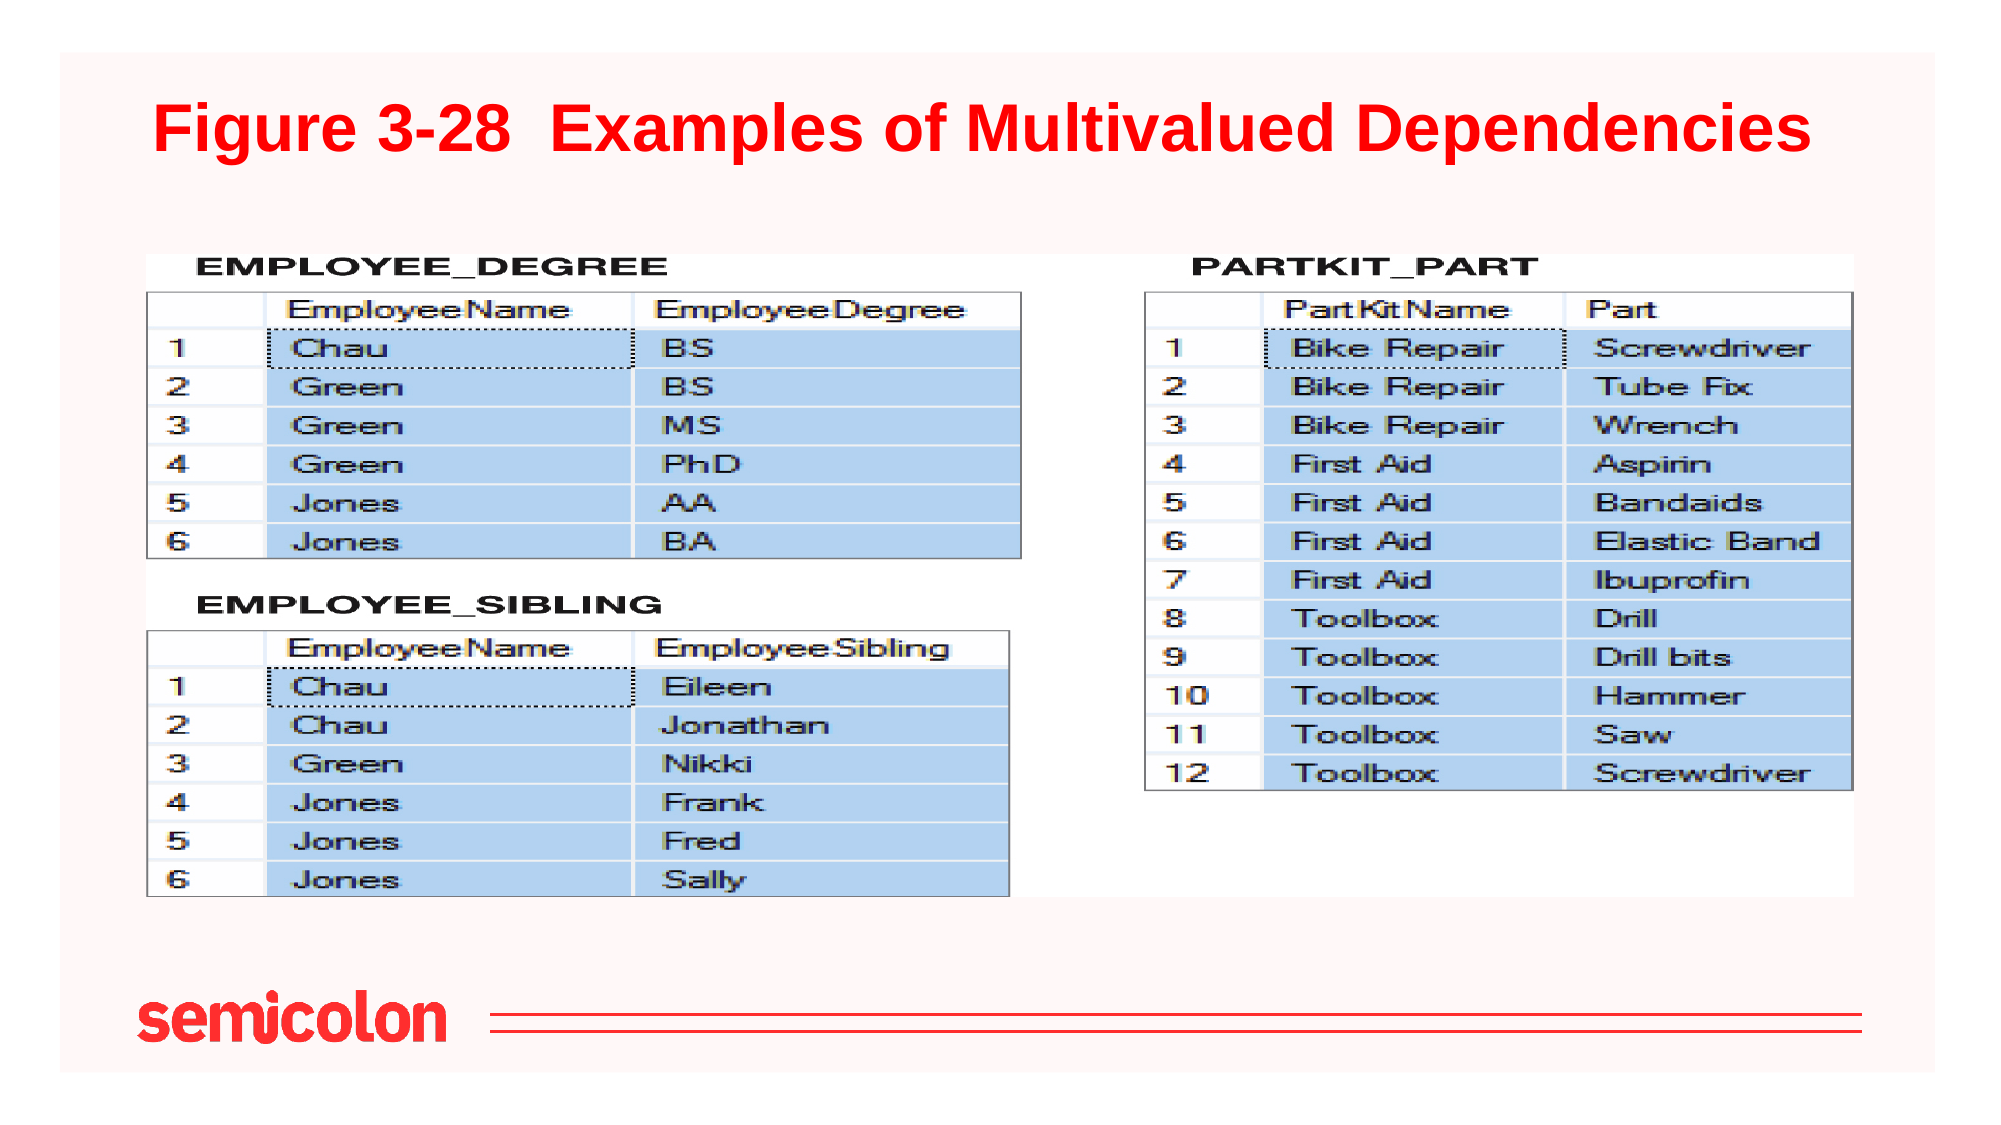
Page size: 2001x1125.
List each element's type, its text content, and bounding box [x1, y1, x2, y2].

picture [137, 990, 446, 1044]
title Figure 3-28 Examples of Multivalued Dependencies [137, 76, 1863, 183]
picture [146, 254, 1854, 897]
